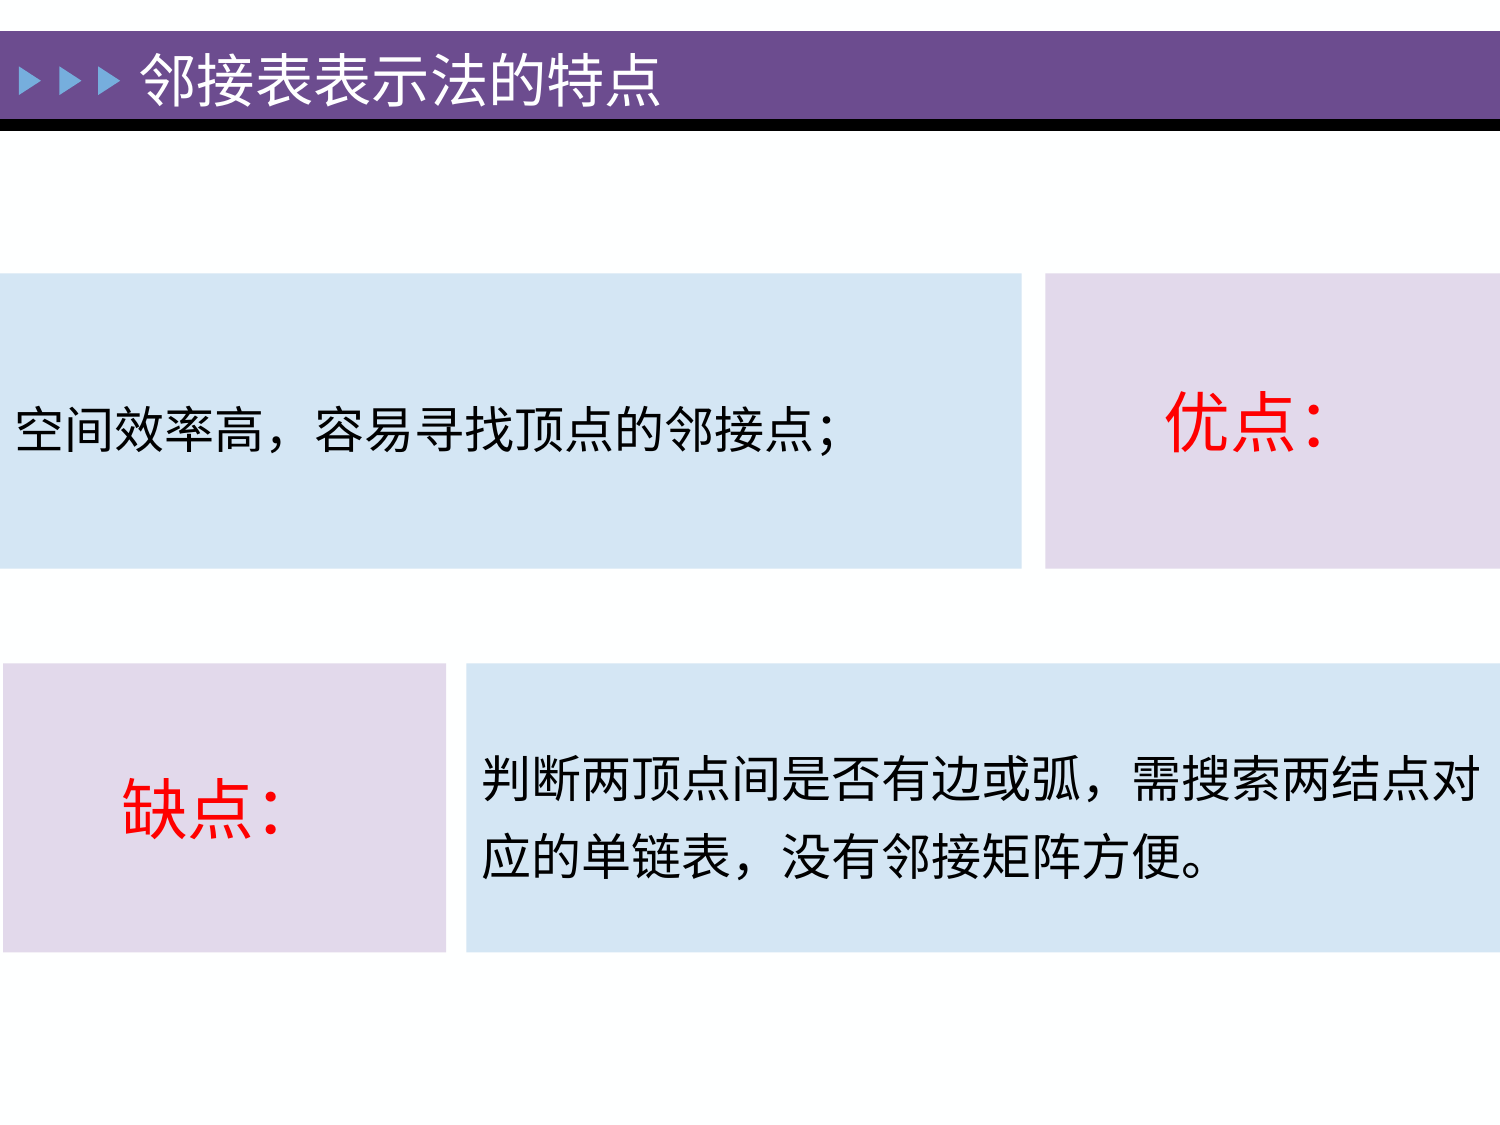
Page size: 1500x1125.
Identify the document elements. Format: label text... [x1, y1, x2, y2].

text_box 判断两顶点间是否有边或弧，需搜索两结点对应的单链表，没有邻接矩阵方便。 [466, 663, 1500, 953]
text_box 优点： [1045, 273, 1500, 569]
text_box 空间效率高，容易寻找顶点的邻接点； [0, 273, 1022, 569]
text_box 缺点： [3, 663, 447, 953]
text_box 邻接表表示法的特点 [123, 36, 1175, 122]
